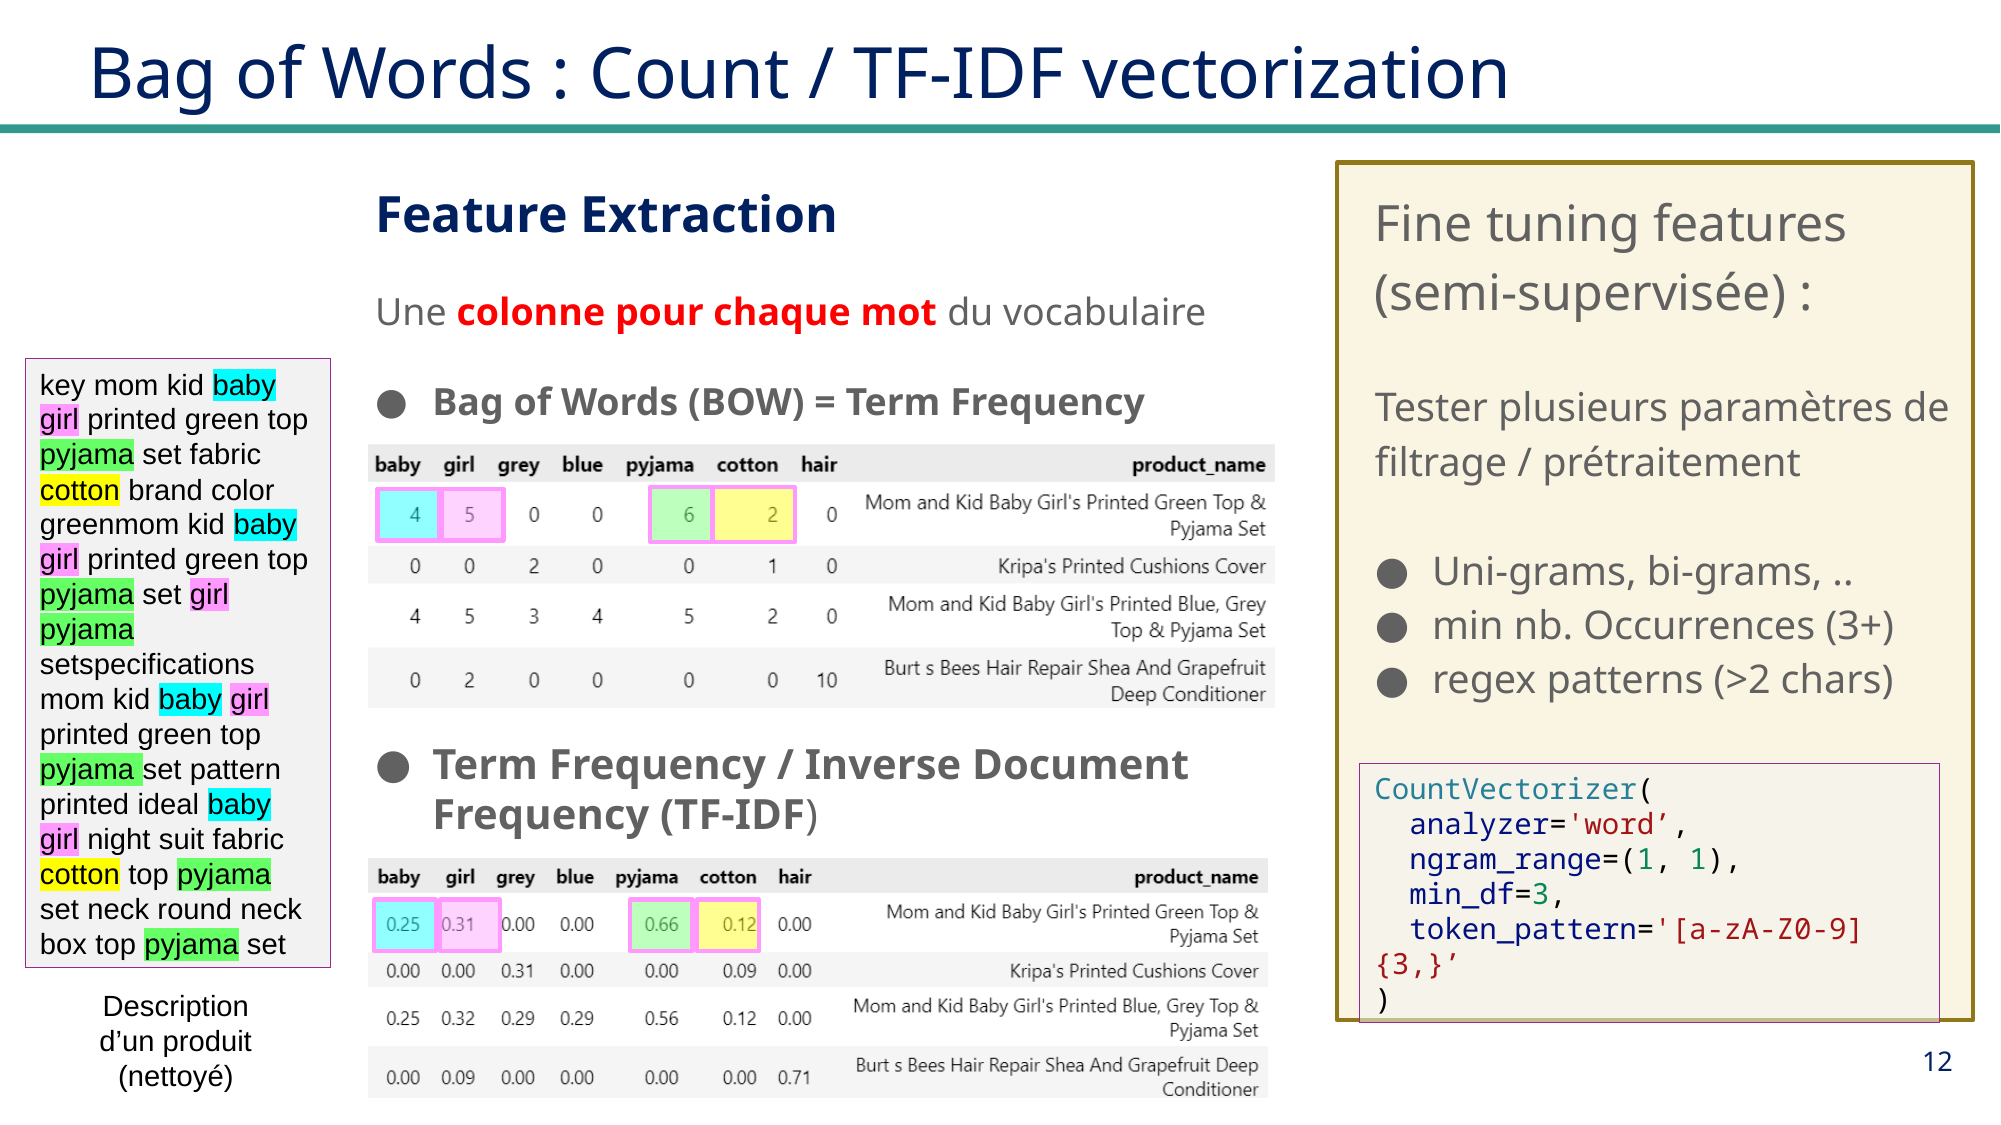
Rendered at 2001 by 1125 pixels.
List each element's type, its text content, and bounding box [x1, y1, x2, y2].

slide_number 12 [1853, 1019, 1974, 1106]
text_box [368, 442, 1276, 708]
title Bag of Words : Count / TF-IDF vectorization [68, 7, 1932, 134]
list Feature Extraction Une colonne pour chaque mot du vocabulaire Bag of Words (BOW) = Term Frequency Term Frequency / Inverse Document Frequency (TF-IDF) [337, 162, 1275, 1020]
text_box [368, 856, 1269, 1098]
text_box Description d’un produit (nettoyé) [68, 980, 284, 1100]
text_box key mom kid baby girl printed green top pyjama set fabric cotton brand color greenmom kid baby girl printed green top pyjama set girl pyjama setspecifications mom kid baby girl printed green top pyjama set pattern printed ideal baby girl night suit fabric cotton top pyjama set neck round neck box top pyjama set [25, 358, 331, 968]
text_box CountVectorizer( analyzer='word’, ngram_range=(1, 1), min_df=3, token_pattern='[a-zA-Z0-9]{3,}’ ) [1359, 763, 1940, 1023]
list Fine tuning features (semi-supervisée) : Tester plusieurs paramètres de filtrage / prétraitement Uni-grams, bi-grams, .. min nb. Occurrences (3+) regex patterns (>2 chars) [1337, 162, 1974, 1020]
